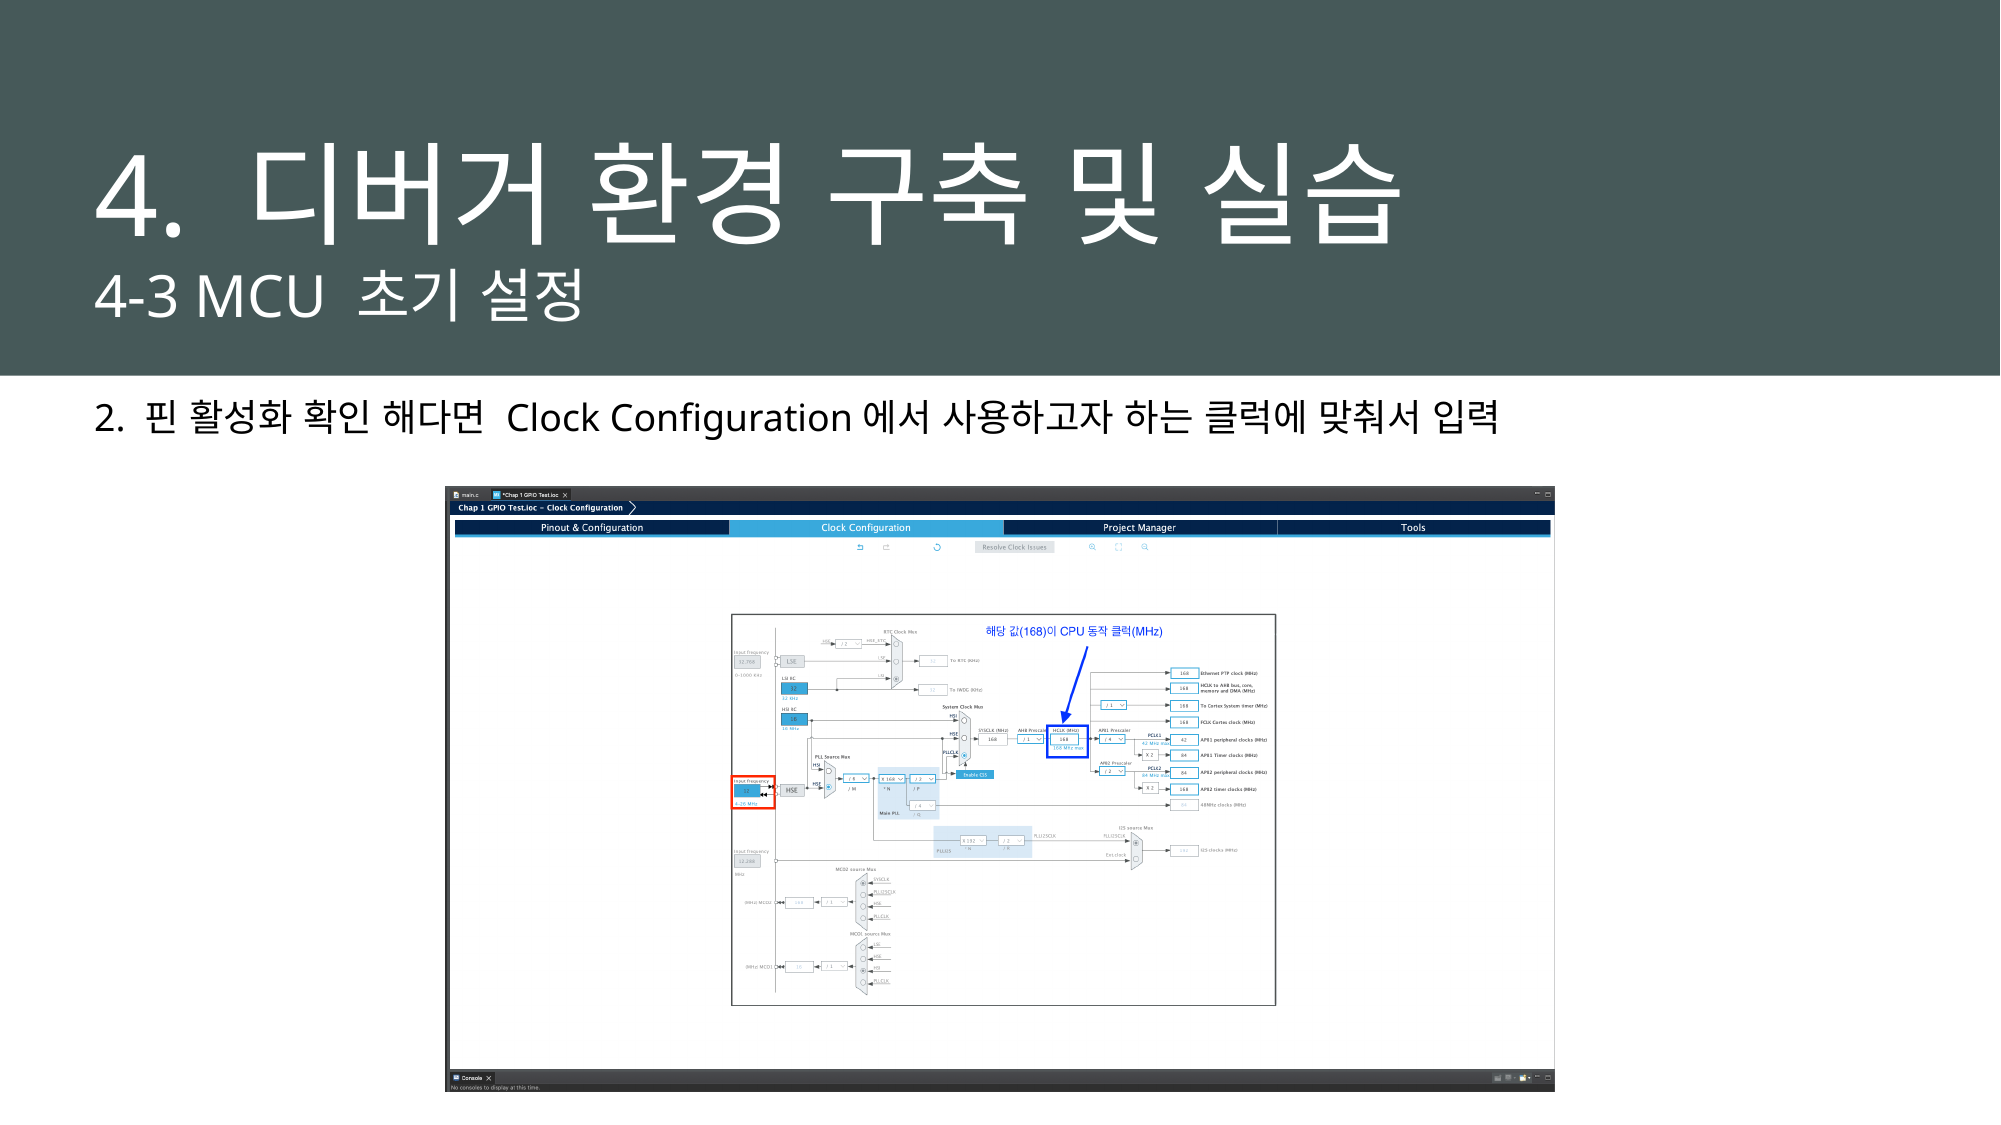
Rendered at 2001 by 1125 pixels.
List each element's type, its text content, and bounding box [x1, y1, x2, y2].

picture [445, 486, 1555, 1092]
text_box 2. 핀 활성화 확인 해다면 Clock Configuration에서 사용하고자 하는 클럭에 맞춰서 입력 [79, 386, 1829, 447]
title 4. 디버거 환경 구축 및 실습 4-3 MCU 초기 설정 [79, 59, 1863, 337]
